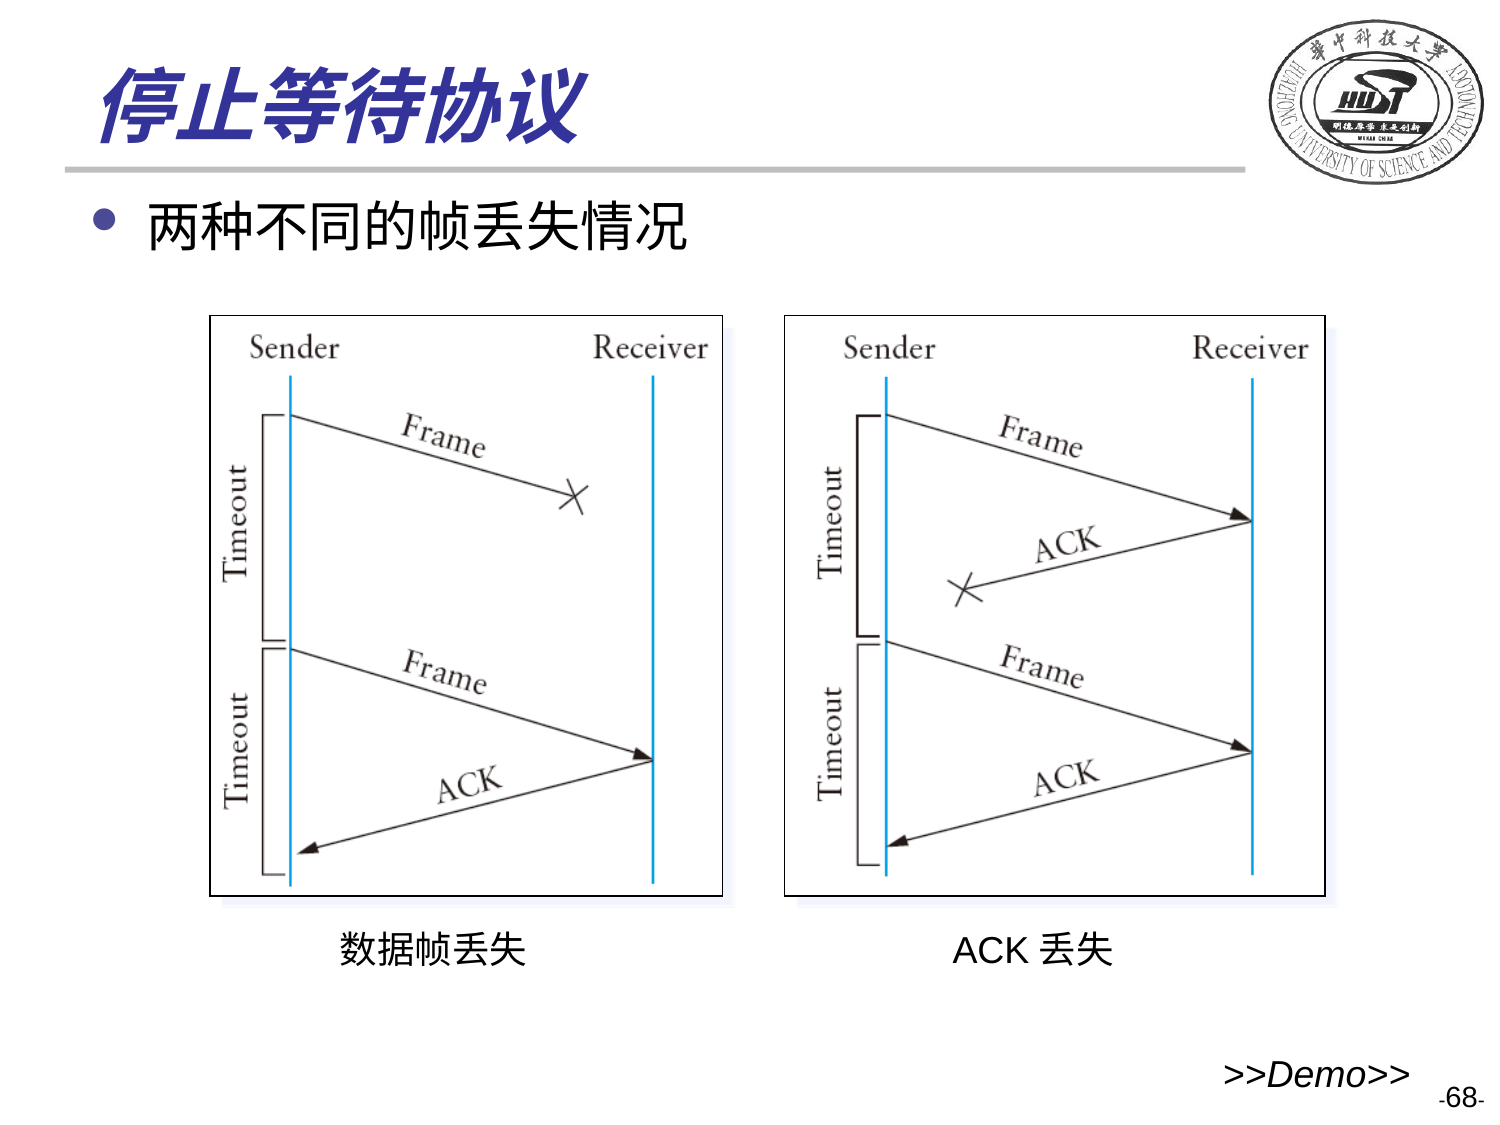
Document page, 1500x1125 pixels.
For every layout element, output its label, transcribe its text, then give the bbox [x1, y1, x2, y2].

title 停止等待协议 [76, 42, 1315, 160]
text_box >>Demo>> [1208, 1042, 1426, 1103]
picture [1257, 18, 1489, 185]
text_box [784, 316, 1325, 980]
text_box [210, 316, 722, 980]
slide_number -68- [1149, 1070, 1500, 1125]
list 两种不同的帧丢失情况 [75, 184, 1425, 1059]
